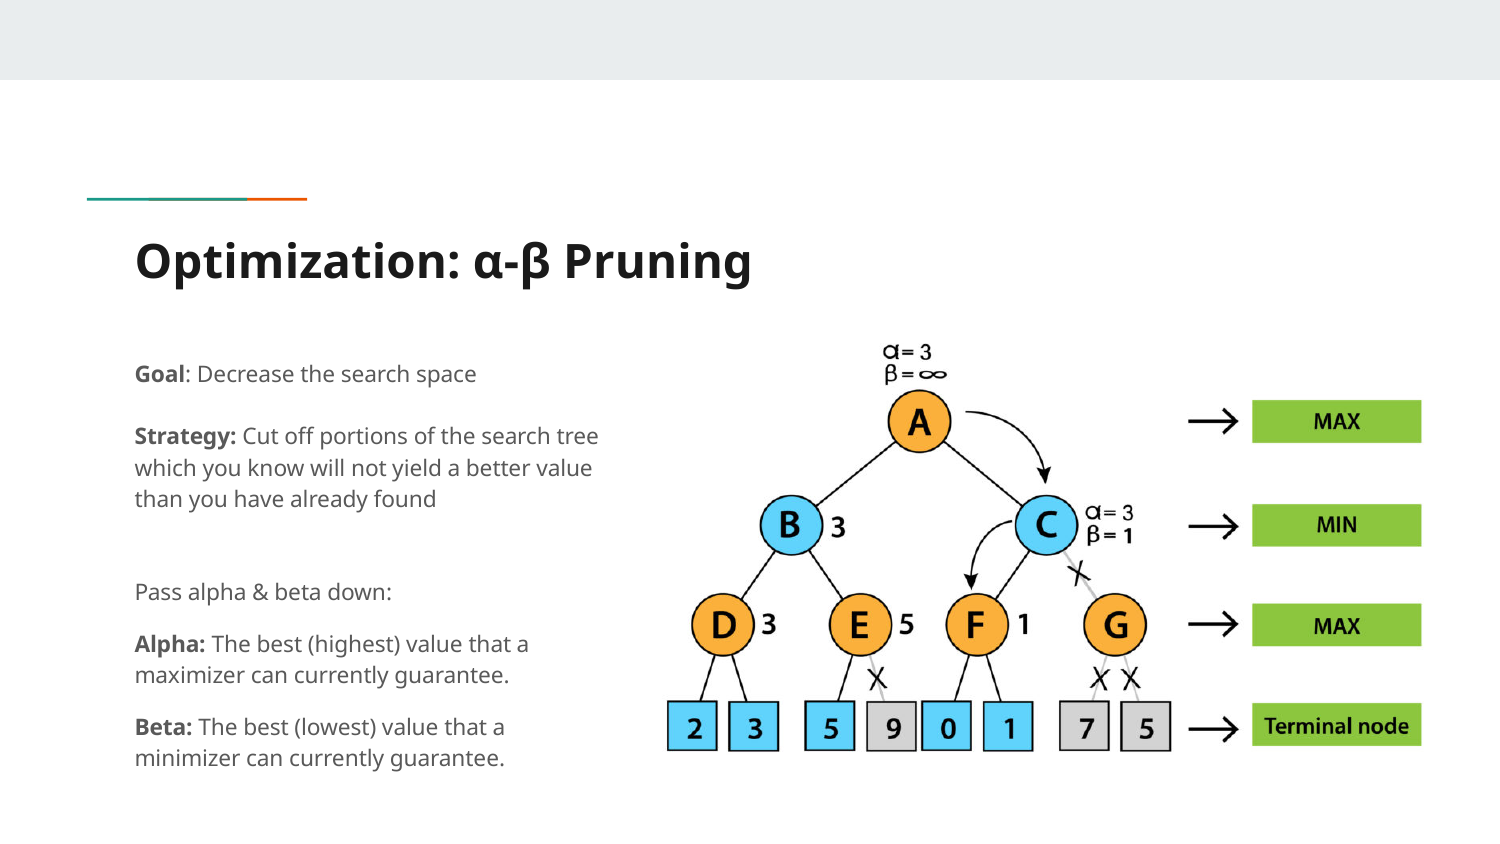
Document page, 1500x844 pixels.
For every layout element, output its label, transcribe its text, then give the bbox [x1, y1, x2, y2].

picture [636, 303, 1455, 783]
title Optimization: α-β Pruning [119, 216, 1381, 305]
list Goal: Decrease the search space Strategy: Cut off portions of the search tree which you know will not yield a better value than you have already found Pass alpha & beta down: Alpha: The best (highest) value that a maximizer can currently guarantee. Beta: The best (lowest) value that a minimizer can currently guarantee. [119, 341, 628, 791]
